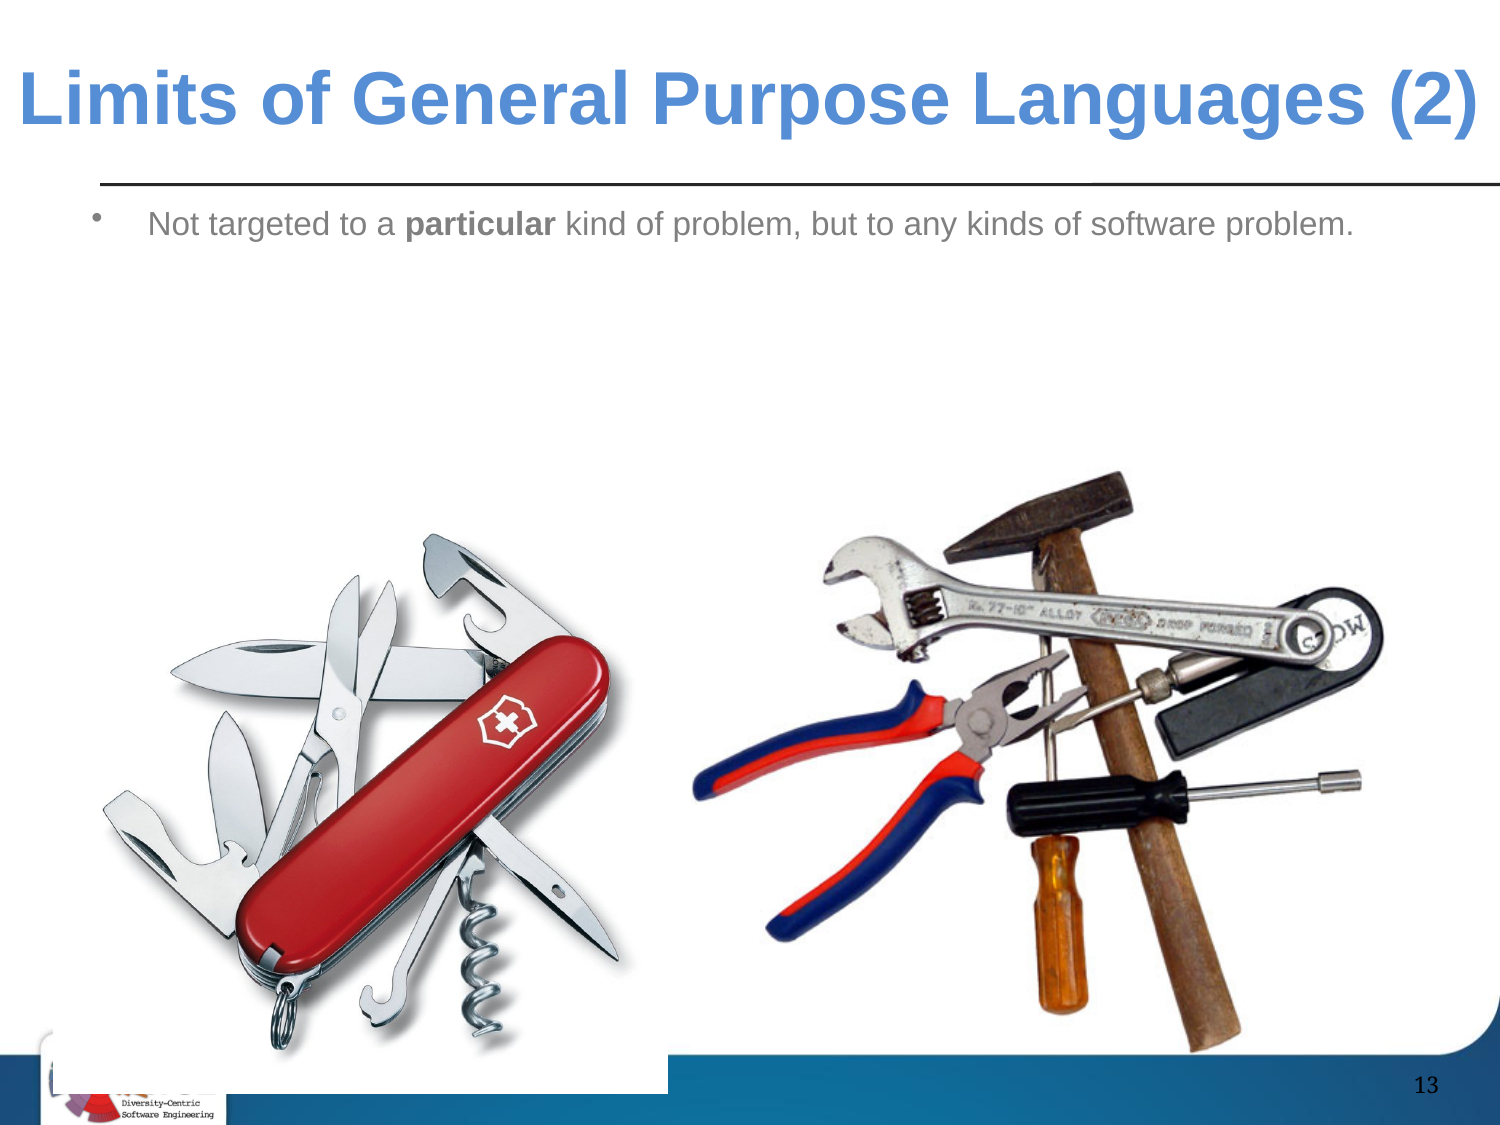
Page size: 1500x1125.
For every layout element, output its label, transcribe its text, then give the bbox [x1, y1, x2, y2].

text_box Limits of General Purpose Languages (2) [0, 1, 1500, 189]
slide_number 13 [1413, 1064, 1500, 1110]
picture [0, 467, 1500, 1125]
list Not targeted to a particular kind of problem, but to any kinds of software problem. [76, 189, 1427, 927]
